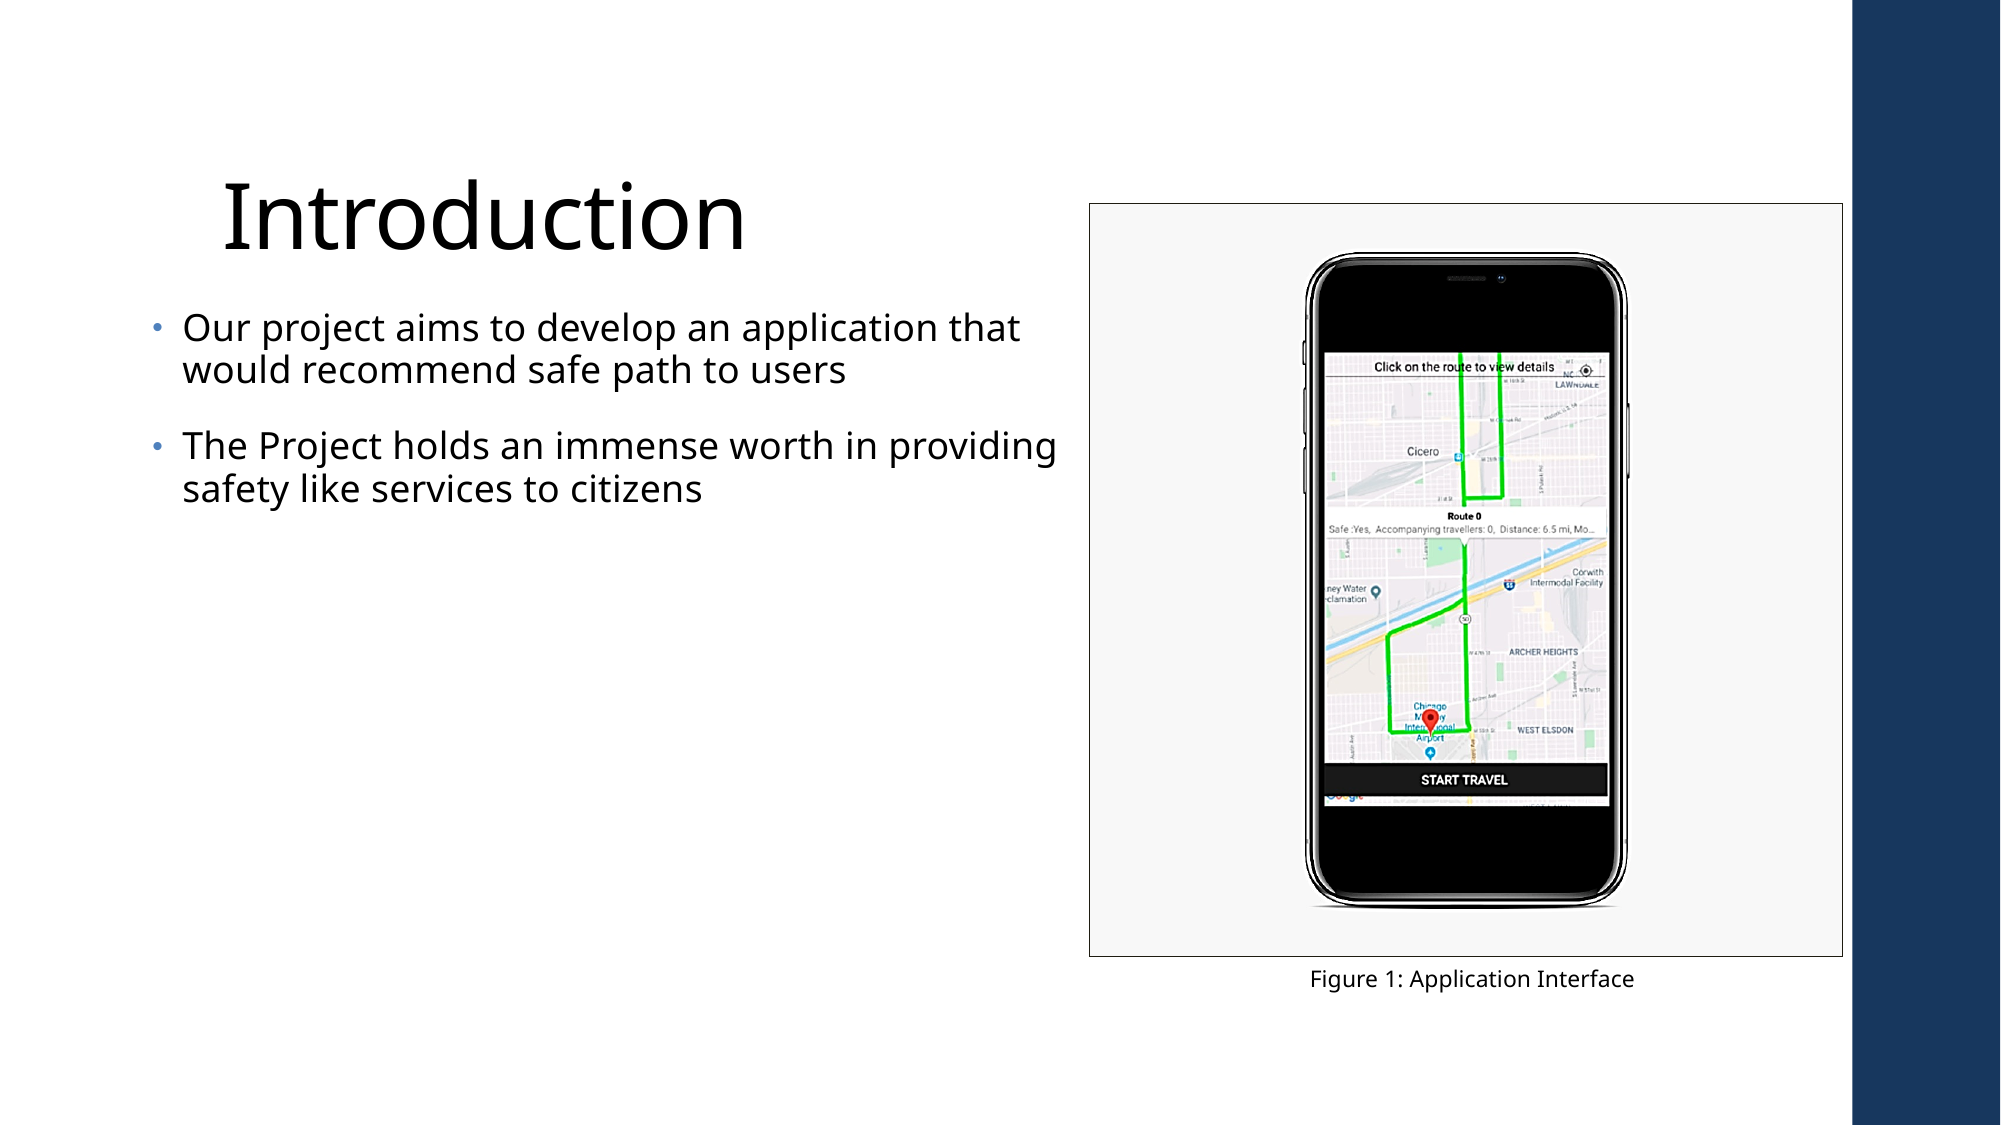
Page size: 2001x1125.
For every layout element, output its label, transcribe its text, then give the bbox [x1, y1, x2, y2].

picture [1089, 203, 1844, 958]
text_box Figure 1: Application Interface [1294, 966, 1682, 1000]
list Our project aims to develop an application that would recommend safe path to users The Project holds an immense worth in providing safety like services to citizens [137, 299, 1134, 1014]
title Introduction [206, 60, 1797, 278]
